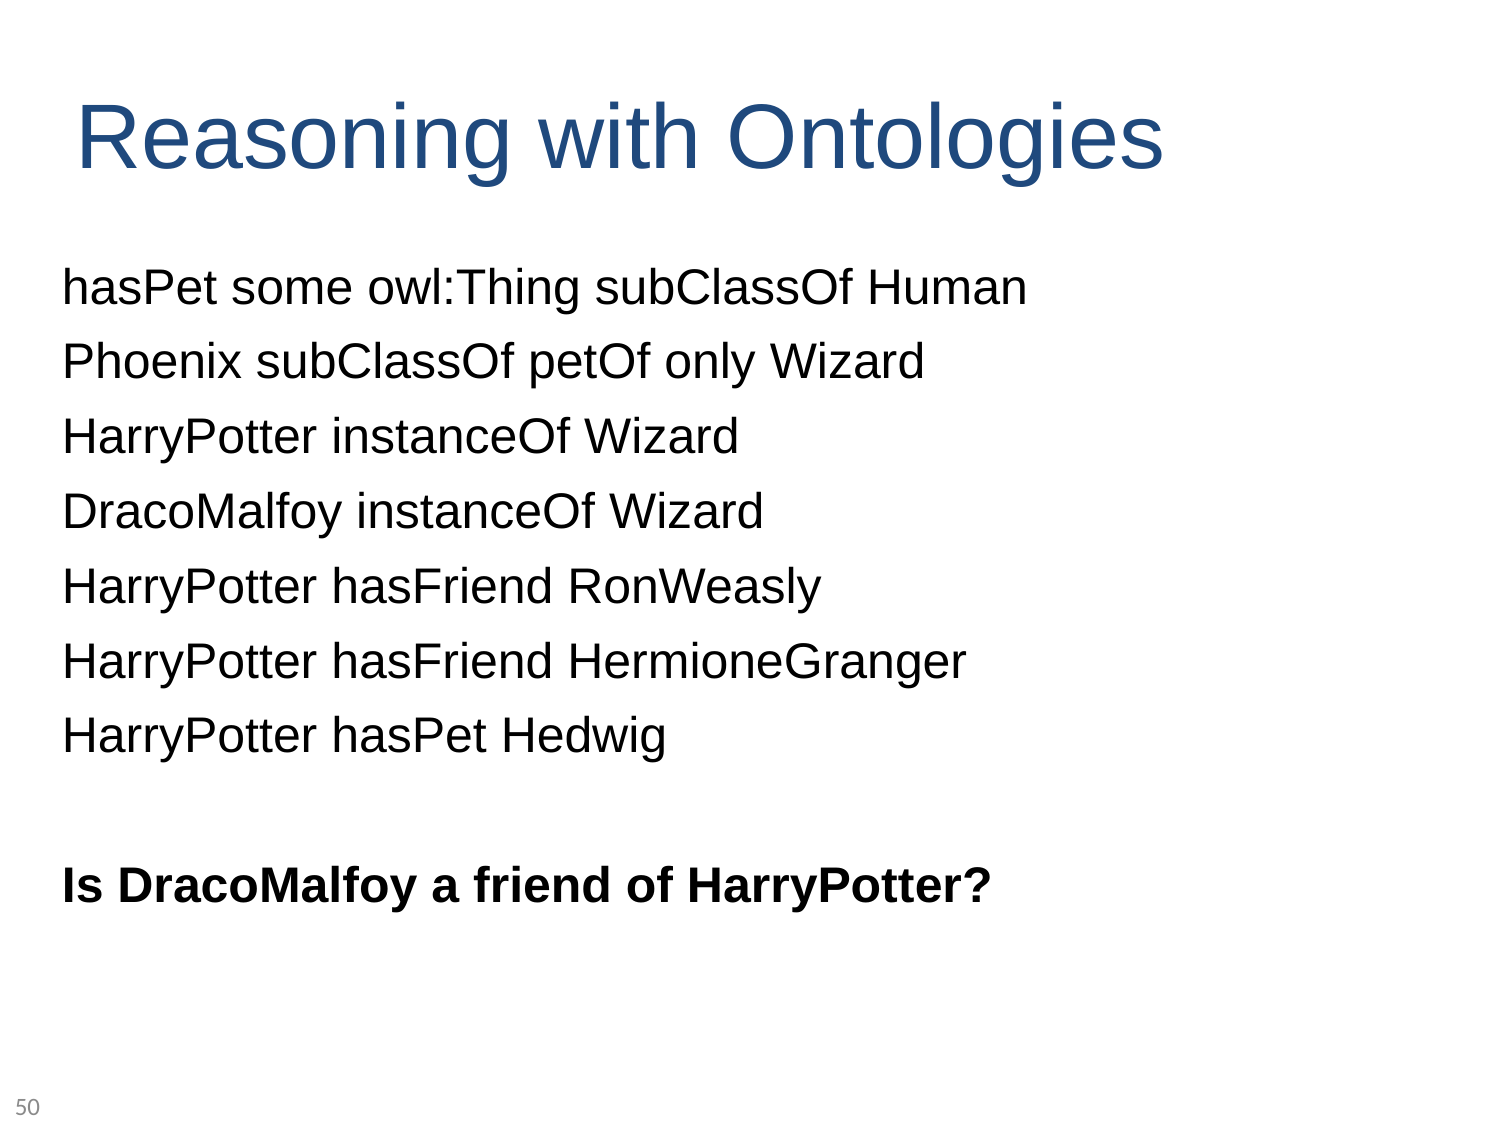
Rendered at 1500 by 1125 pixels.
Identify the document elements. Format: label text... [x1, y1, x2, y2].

list hasPet some owl:Thing subClassOf Human Phoenix subClassOf petOf only Wizard HarryPotter instanceOf Wizard DracoMalfoy instanceOf Wizard HarryPotter hasFriend RonWeasly HarryPotter hasFriend HermioneGranger HarryPotter hasPet Hedwig Is DracoMalfoy a friend of HarryPotter? [61, 260, 1412, 914]
title Reasoning with Ontologies [75, 44, 1425, 233]
text_box 50 [0, 1087, 350, 1124]
